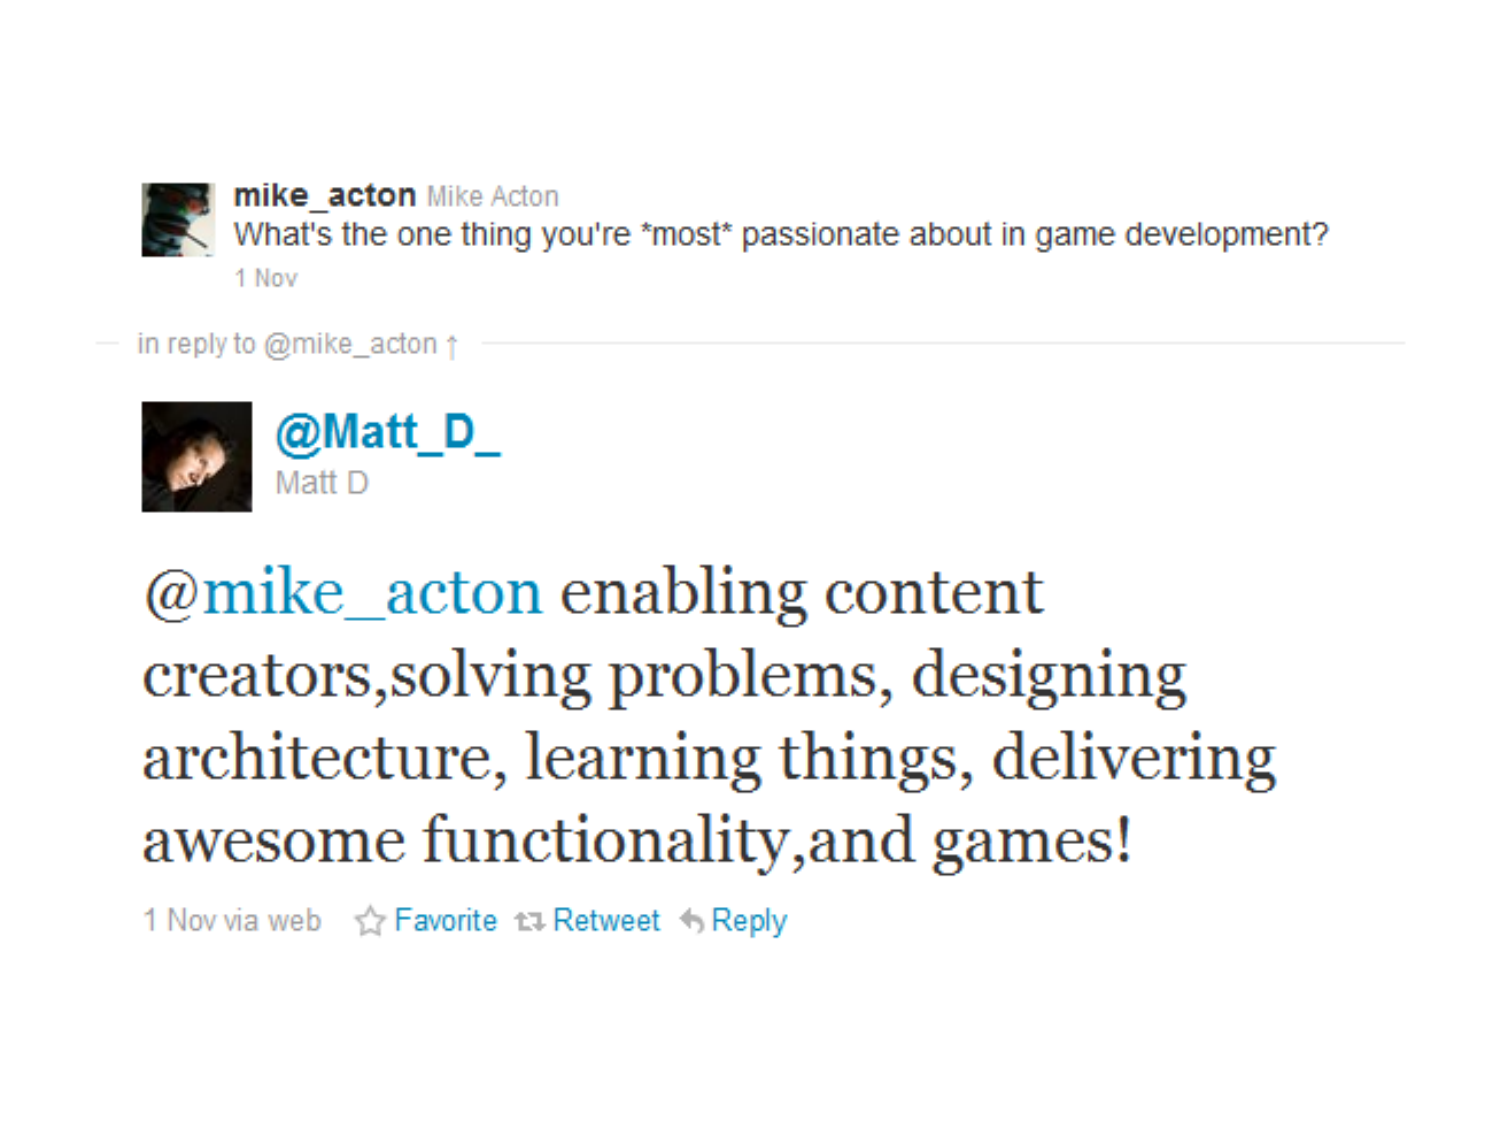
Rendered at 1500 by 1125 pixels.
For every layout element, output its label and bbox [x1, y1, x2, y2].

picture [7, 124, 1500, 1005]
